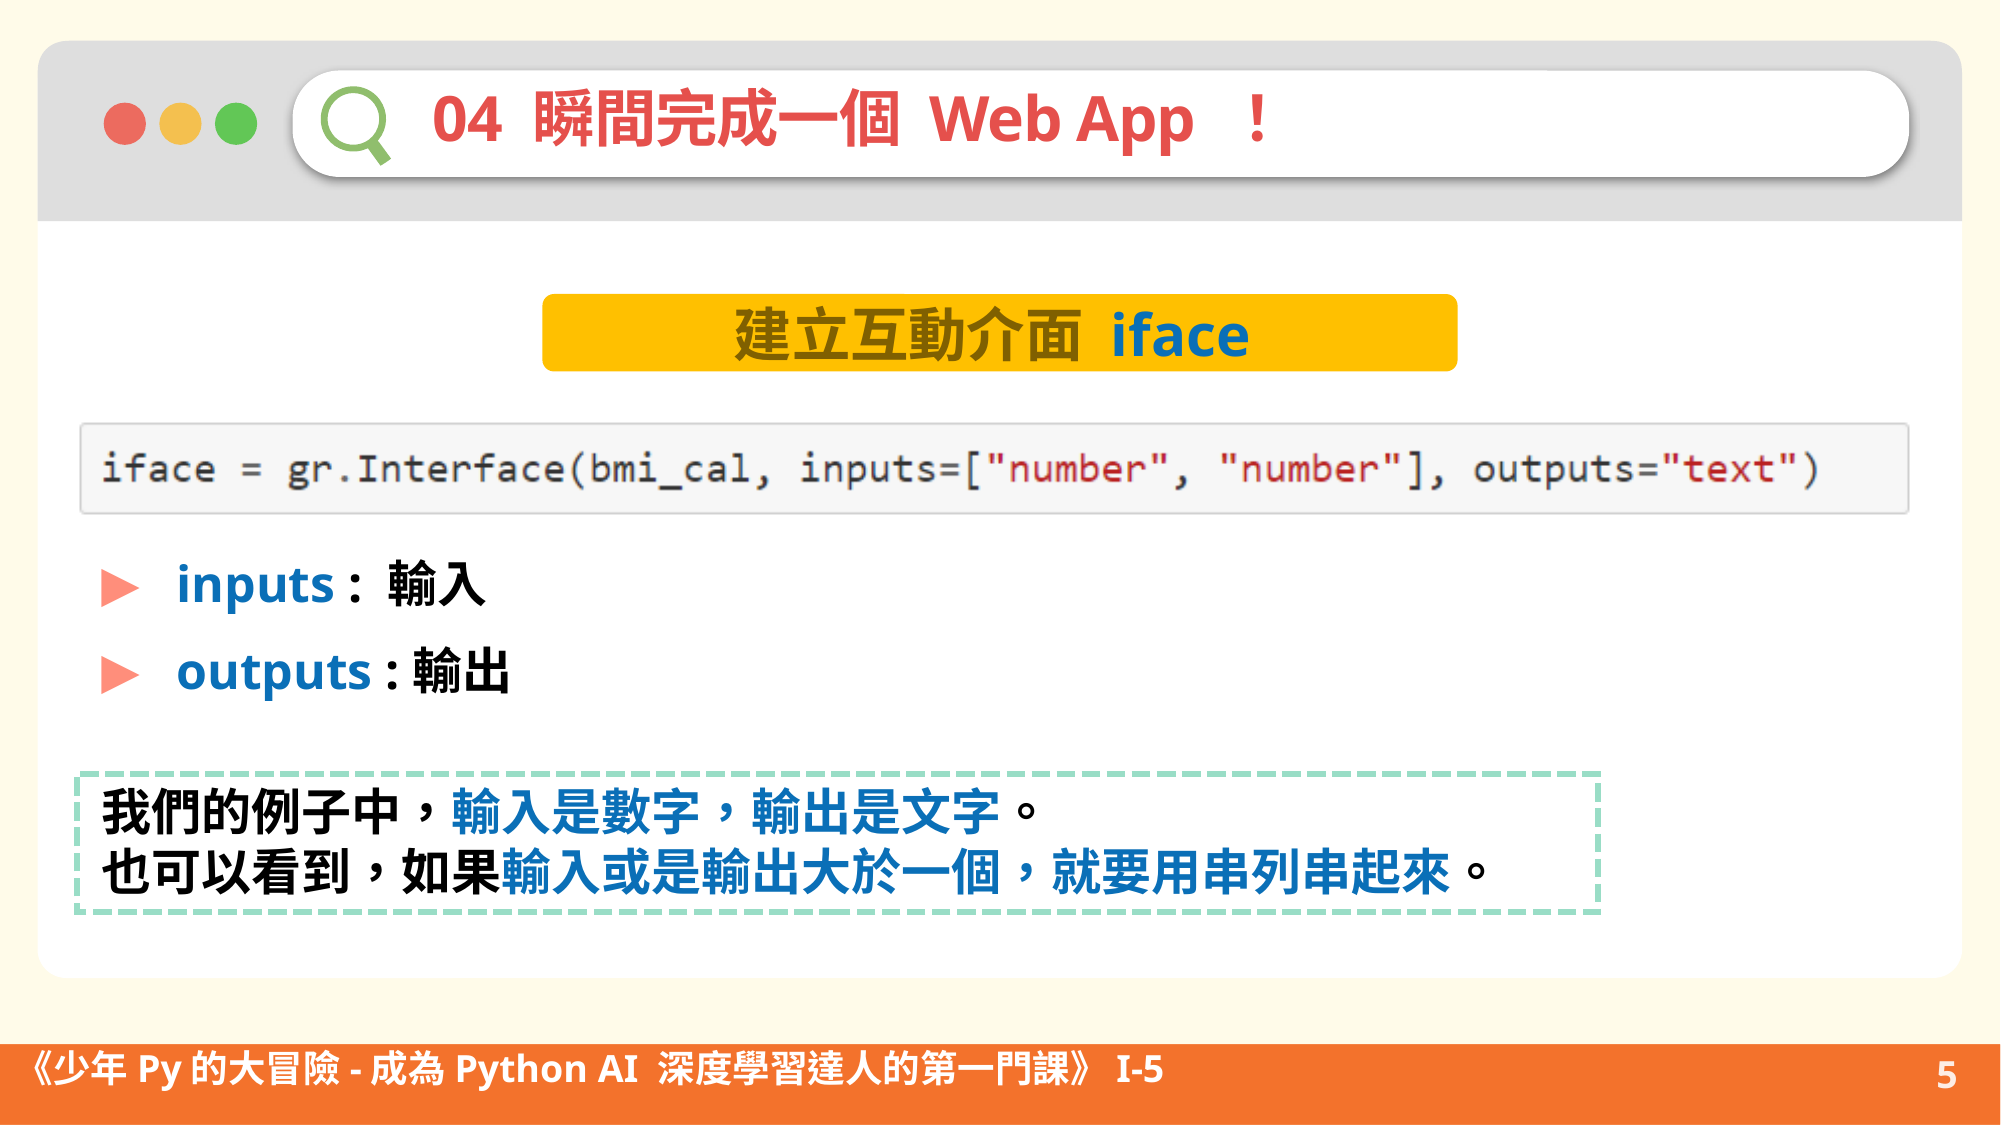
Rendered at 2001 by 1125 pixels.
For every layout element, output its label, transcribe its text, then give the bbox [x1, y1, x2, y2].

text_box 建立互動介面 iface [542, 293, 1458, 372]
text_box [76, 771, 1599, 913]
text_box inputs : 輸入 outputs :輸出 [92, 541, 1227, 708]
list 04 瞬間完成一個 Web App ！ [423, 84, 1874, 163]
slide_number 5 [1912, 1047, 1982, 1111]
picture [74, 415, 1913, 519]
